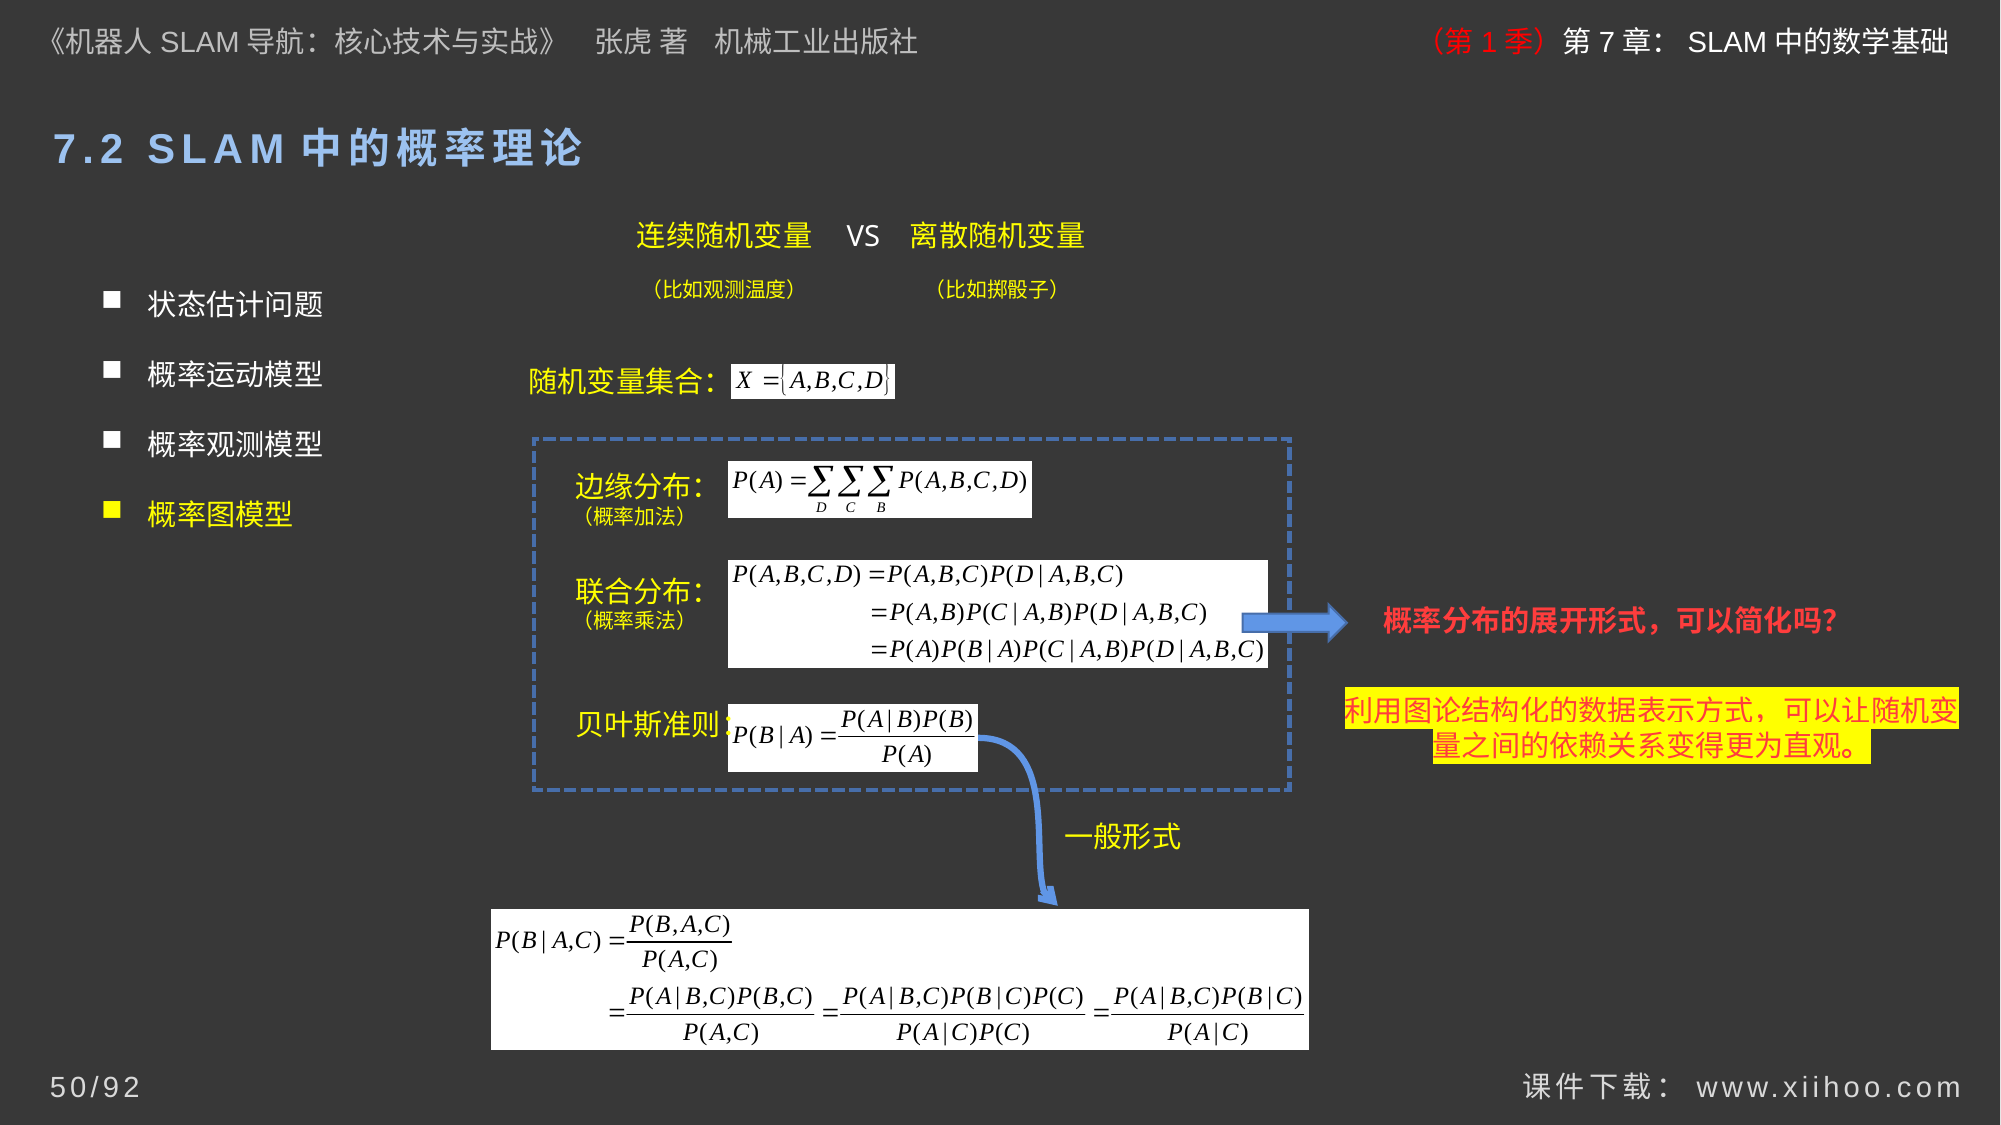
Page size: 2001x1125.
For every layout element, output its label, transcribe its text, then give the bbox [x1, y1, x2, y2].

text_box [978, 737, 1058, 906]
picture [0, 0, 2001, 1125]
text_box 边缘分布： （概率加法） [525, 461, 534, 537]
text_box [728, 559, 1268, 668]
text_box VS [827, 174, 900, 260]
text_box 离散随机变量 （比如掷骰子） [888, 174, 1107, 310]
text_box 课件下载：www.xiihoo.com [1493, 1057, 1991, 1114]
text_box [728, 703, 979, 773]
text_box 《机器人SLAM导航：核心技术与实战》 张虎 著 机械工业出版社 [16, 16, 940, 66]
text_box 贝叶斯准则： [525, 699, 534, 749]
text_box 连续随机变量 （比如观测温度） [615, 174, 834, 310]
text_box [490, 908, 1310, 1051]
text_box 概率分布的展开形式，可以简化吗？ [1361, 595, 1845, 646]
title 7.2 SLAM中的概率理论 [38, 98, 620, 180]
text_box [533, 438, 1291, 791]
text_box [730, 363, 896, 400]
text_box 状态估计问题 概率运动模型 概率观测模型 概率图模型 [86, 243, 501, 539]
text_box 联合分布： （概率乘法） [525, 565, 534, 641]
text_box 50/92 [34, 1060, 187, 1111]
text_box 一般形式 [1058, 811, 1214, 861]
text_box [728, 461, 1033, 518]
text_box 利用图论结构化的数据表示方式，可以让随机变量之间的依赖关系变得更为直观。 [1315, 684, 1988, 770]
text_box （第1季）第7章：SLAM中的数学基础 [1075, 16, 1965, 66]
text_box 随机变量集合： [482, 356, 724, 406]
text_box [1268, 601, 1349, 644]
